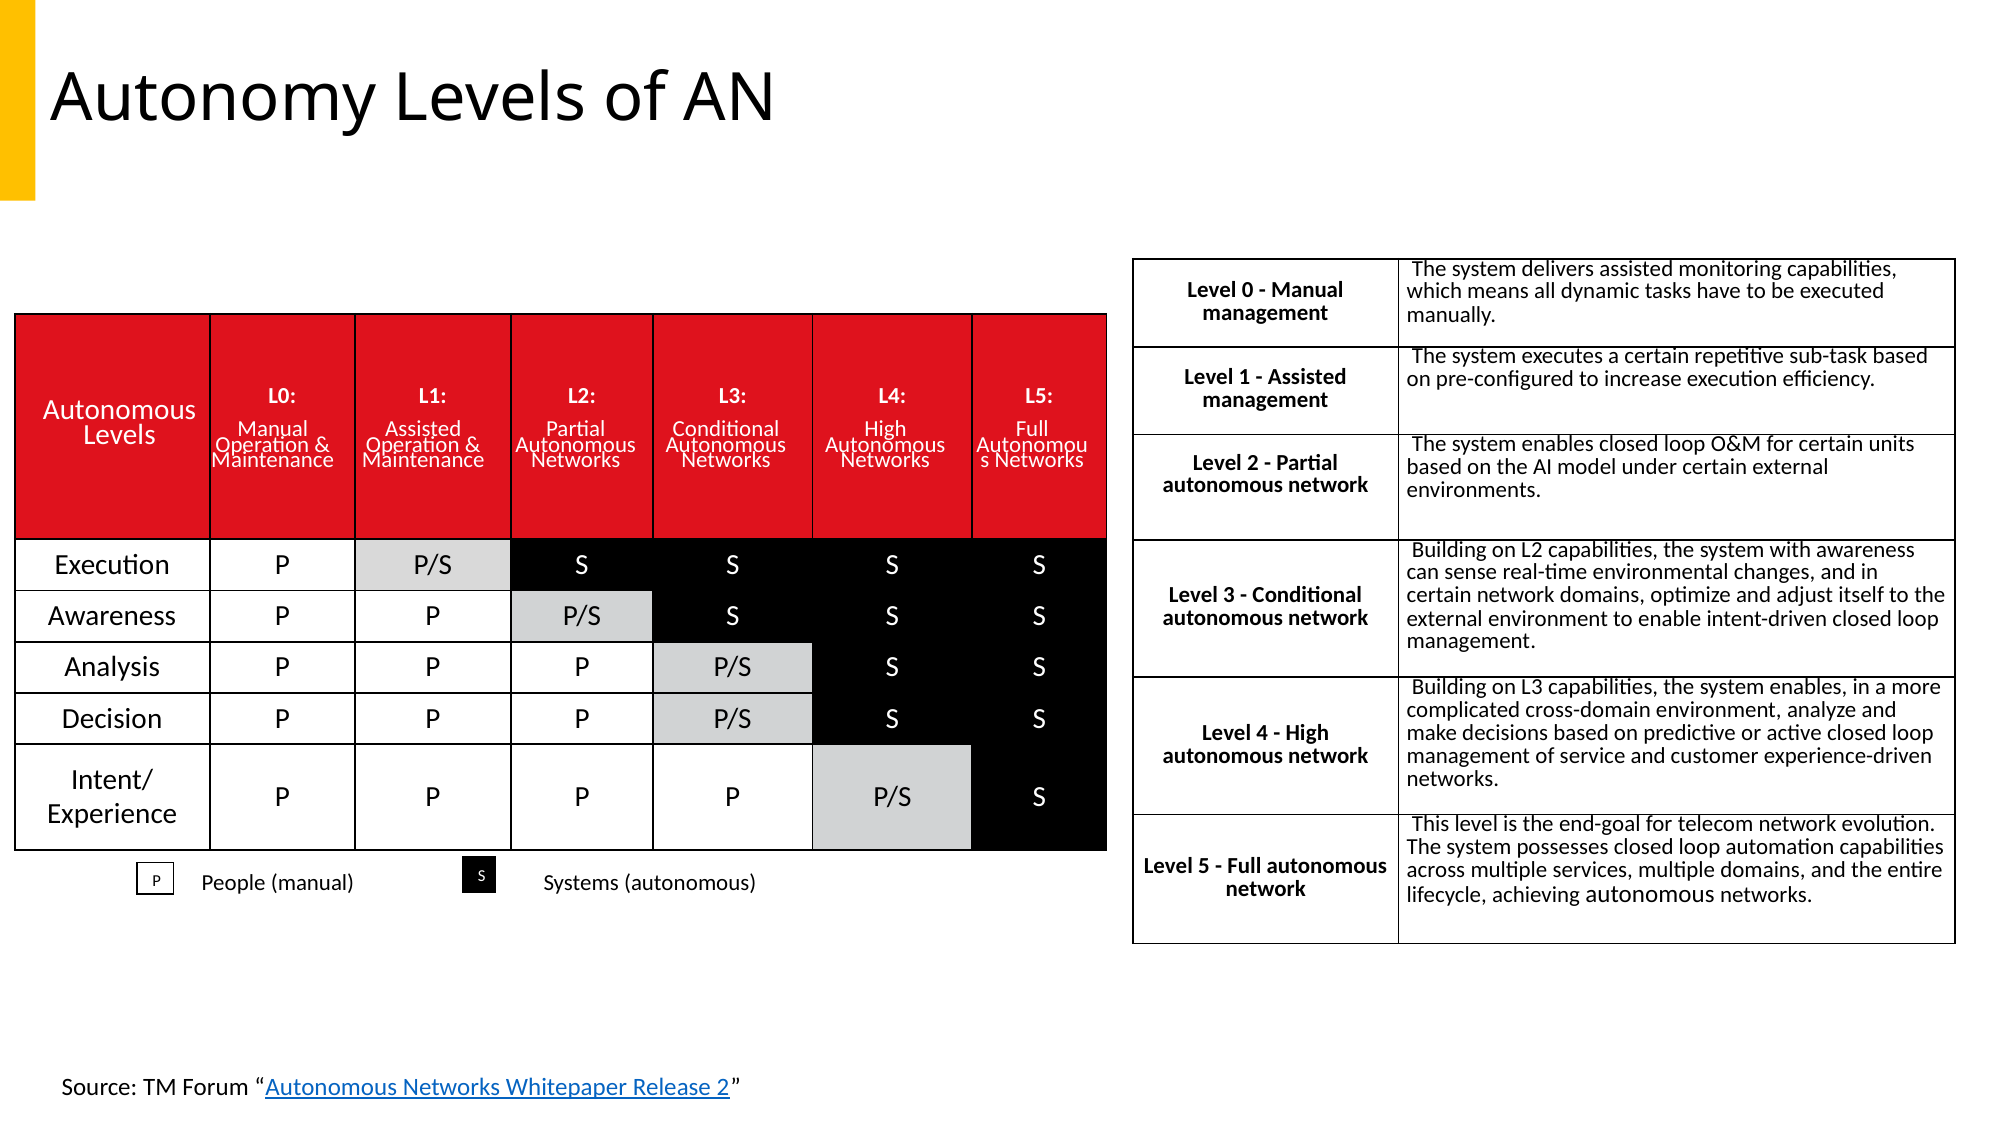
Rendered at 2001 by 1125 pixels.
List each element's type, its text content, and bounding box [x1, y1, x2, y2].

table_cell Level 1 - Assisted management [1134, 348, 1398, 434]
table_cell P [356, 643, 510, 692]
table_cell P/S [654, 643, 812, 692]
table_header L2: Partial Autonomous Networks [512, 315, 652, 538]
table_cell S [973, 643, 1106, 692]
table_cell Level 5 - Full autonomous network [1134, 815, 1398, 943]
table_header L1: Assisted Operation & Maintenance [356, 315, 510, 538]
table_cell The system executes a certain repetitive sub-task based on pre-configured to increase execution efficiency. [1399, 348, 1954, 434]
table_cell P [211, 540, 354, 590]
table_cell P/S [512, 591, 652, 641]
table_cell Awareness [16, 591, 209, 641]
title Autonomy Levels of AN [36, 38, 971, 159]
table_cell Building on L3 capabilities, the system enables, in a more complicated cross-domain environment, analyze and make decisions based on predictive or active closed loop management of service and customer experience-driven networks. [1399, 678, 1954, 814]
table_cell S [654, 591, 812, 641]
table_cell P [512, 643, 652, 692]
table_cell Analysis [16, 643, 209, 692]
table_cell This level is the end-goal for telecom network evolution. The system possesses closed loop automation capabilities across multiple services, multiple domains, and the entire lifecycle, achieving autonomous networks. [1399, 815, 1954, 943]
table_cell S [813, 540, 971, 590]
table_cell S [973, 540, 1106, 590]
table_cell P/S [813, 745, 971, 849]
table_cell The system enables closed loop O&M for certain units based on the AI model under certain external environments. [1399, 435, 1954, 539]
table_cell Level 4 - High autonomous network [1134, 678, 1398, 814]
table_cell Intent/ Experience [16, 745, 209, 849]
table_cell P [512, 694, 652, 743]
table_cell P/S [654, 694, 812, 743]
table_cell Level 3 - Conditional autonomous network [1134, 541, 1398, 676]
table_cell P [211, 694, 354, 743]
table_cell Level 2 - Partial autonomous network [1134, 435, 1398, 539]
table_cell P [356, 694, 510, 743]
table_cell P [512, 745, 652, 812]
table_cell S [973, 591, 1106, 641]
table_cell Building on L2 capabilities, the system with awareness can sense real-time environmental changes, and in certain network domains, optimize and adjust itself to the external environment to enable intent-driven closed loop management. [1399, 541, 1954, 676]
table_cell S [813, 591, 971, 641]
table_cell Decision [16, 694, 209, 743]
table_cell S [654, 540, 812, 590]
table_cell P [654, 745, 812, 849]
table_header Autonomous Levels [16, 315, 209, 538]
table_cell P [356, 591, 510, 641]
table_header The system delivers assisted monitoring capabilities, which means all dynamic tasks have to be executed manually. [1399, 260, 1954, 346]
table_header L5: Full Autonomous Networks [973, 315, 1106, 538]
text_box [0, 0, 36, 202]
table_header L3: Conditional Autonomous Networks [654, 315, 812, 538]
table_cell P/S [356, 540, 510, 590]
table_cell P [356, 745, 510, 812]
table_cell S [813, 694, 971, 743]
text_box People (manual) Systems (autonomous) [186, 832, 773, 948]
table_header L0: Manual Operation & Maintenance [211, 315, 354, 538]
table_cell Execution [16, 540, 209, 590]
table_cell P [211, 591, 354, 641]
table_cell S [973, 694, 1106, 743]
table_cell S [973, 745, 1106, 849]
table_cell S [813, 643, 971, 692]
table_header Level 0 - Manual management [1134, 260, 1398, 346]
table_header L4: High Autonomous Networks [813, 315, 971, 538]
text_box Source: TM Forum “Autonomous Networks Whitepaper Release 2” [46, 1063, 912, 1108]
text_box [137, 812, 783, 929]
table_cell S [512, 540, 652, 590]
table_cell P [211, 745, 354, 812]
table_cell P [211, 643, 354, 692]
